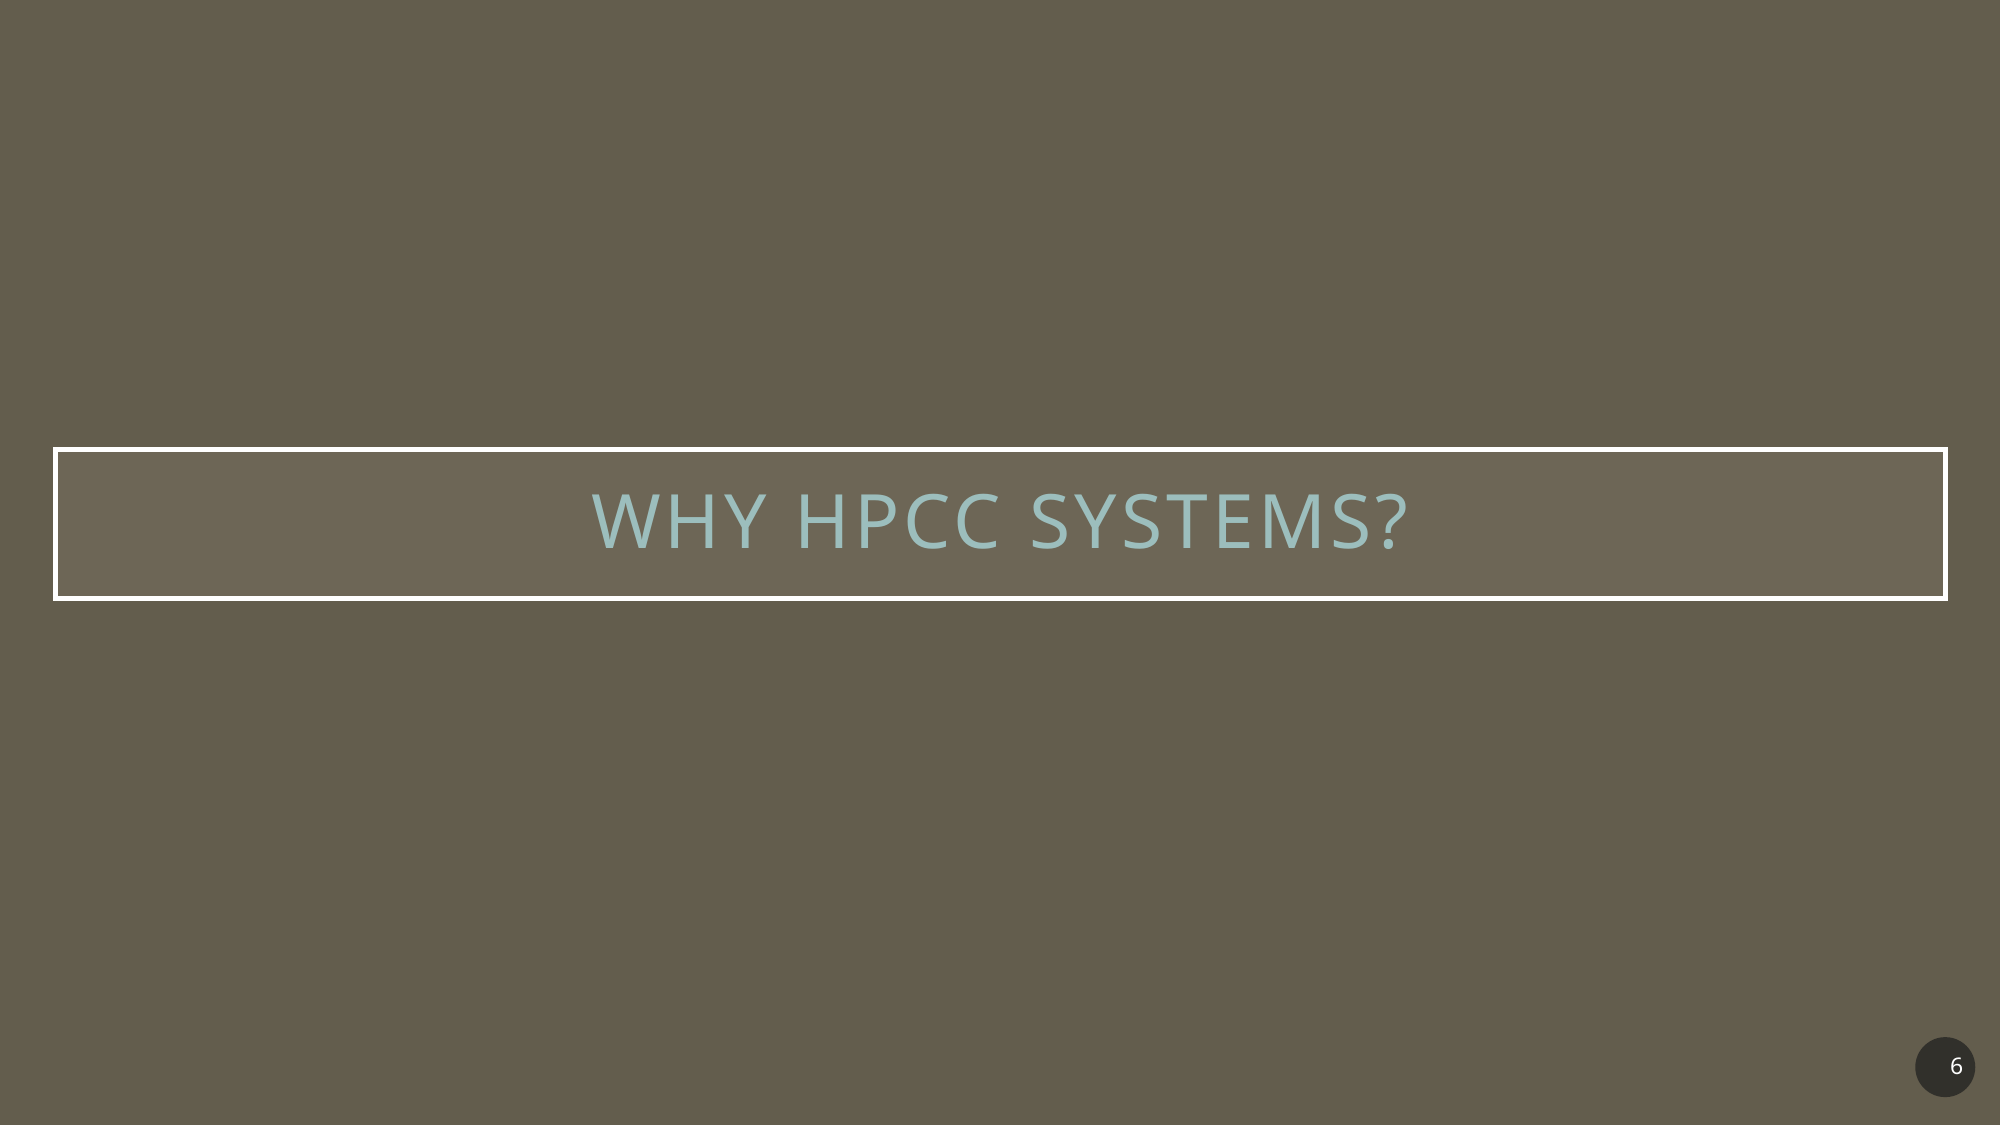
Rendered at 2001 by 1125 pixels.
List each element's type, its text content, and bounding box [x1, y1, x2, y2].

slide_number 6 [1915, 1037, 1976, 1098]
title Why HPCC Systems? [53, 447, 1948, 601]
